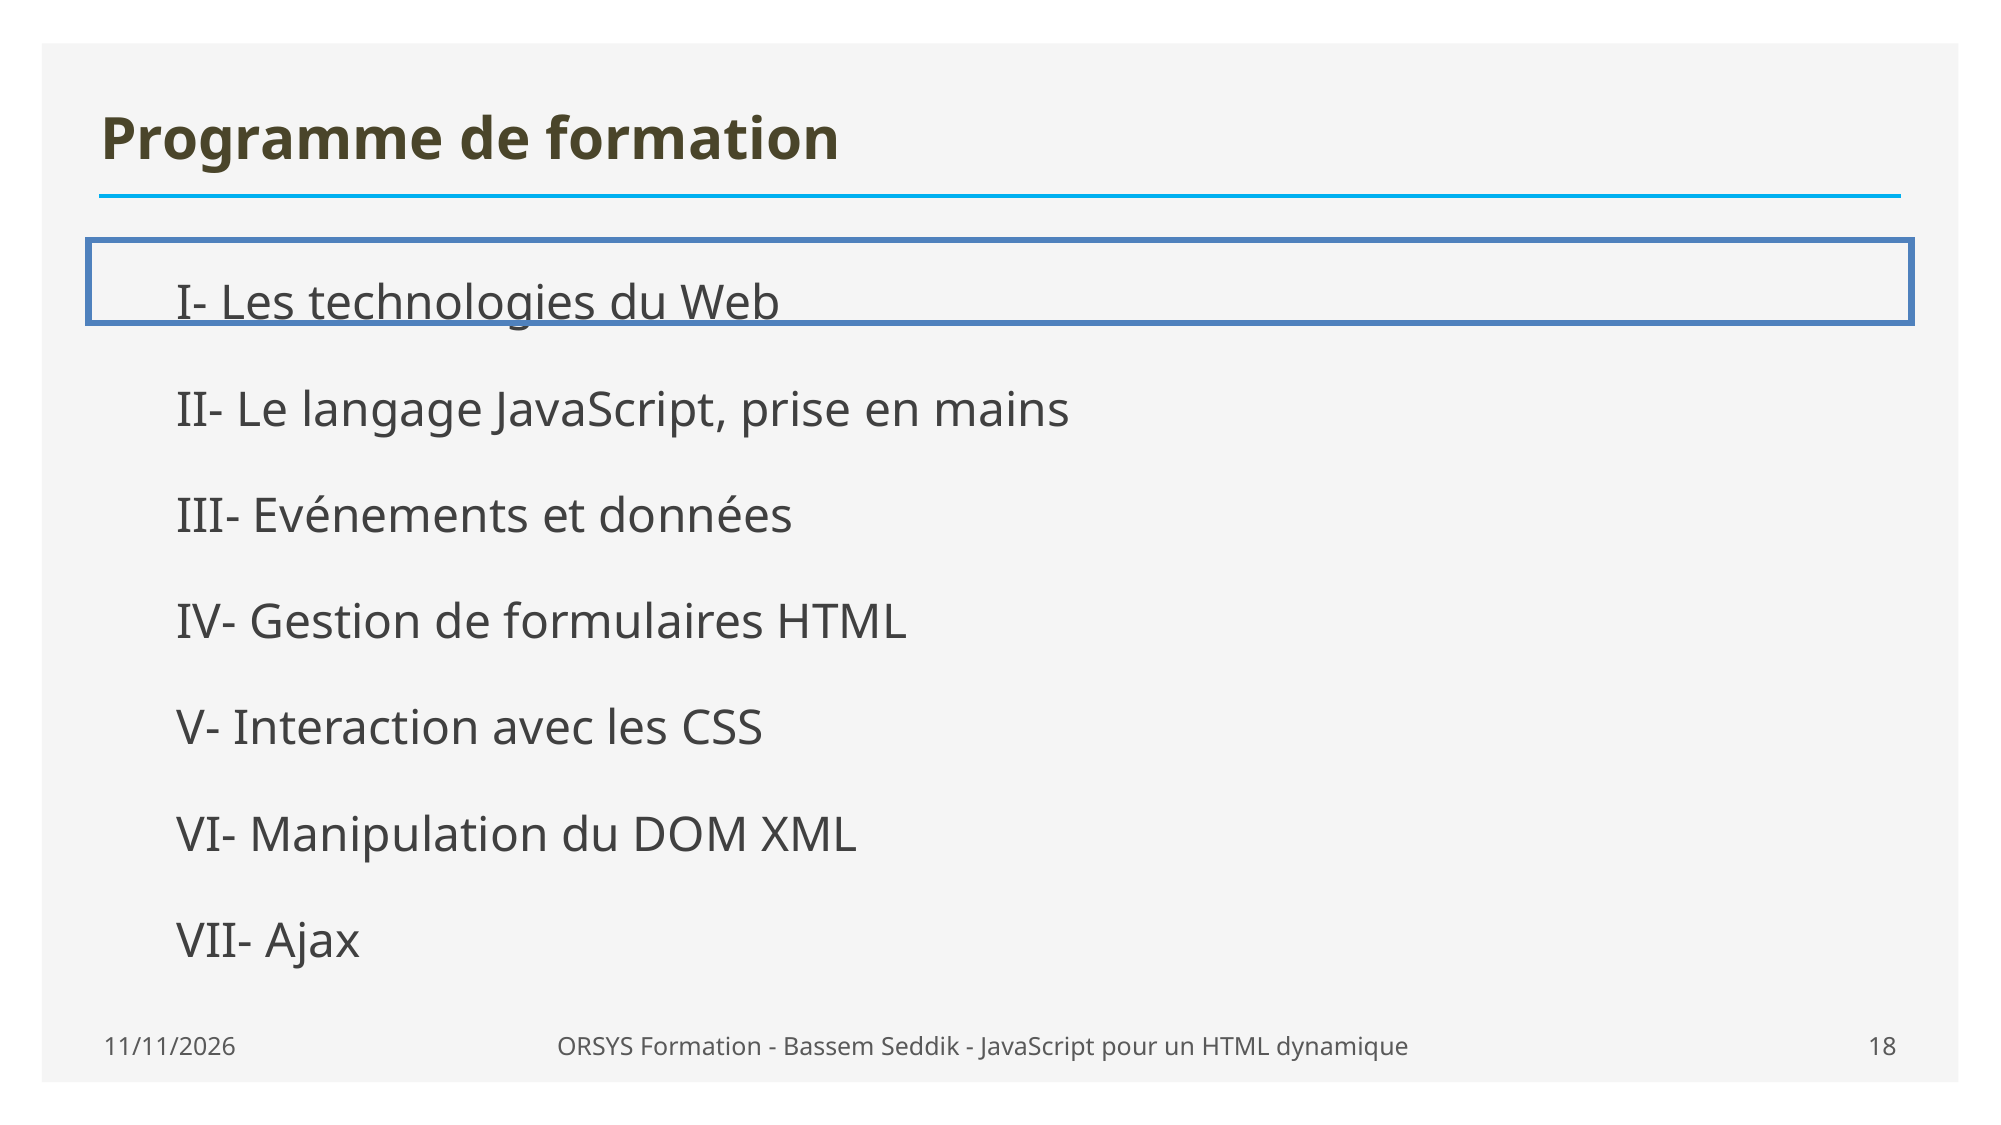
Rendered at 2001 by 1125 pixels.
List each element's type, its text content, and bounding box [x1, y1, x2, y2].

slide_number 18 [1626, 1017, 1912, 1078]
list I- Les technologies du Web II- Le langage JavaScript, prise en mains III- Evénements et données IV- Gestion de formulaires HTML V- Interaction avec les CSS VI- Manipulation du DOM XML VII- Ajax [161, 235, 1627, 239]
footer ORSYS Formation - Bassem Seddik - JavaScript pour un HTML dynamique [340, 1017, 1626, 1078]
title Programme de formation [85, 73, 1888, 179]
list I- Les technologies du Web II- Le langage JavaScript, prise en mains III- Evénements et données IV- Gestion de formulaires HTML V- Interaction avec les CSS VI- Manipulation du DOM XML VII- Ajax [161, 324, 1627, 982]
text_box [87, 239, 1912, 324]
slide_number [88, 1017, 340, 1078]
